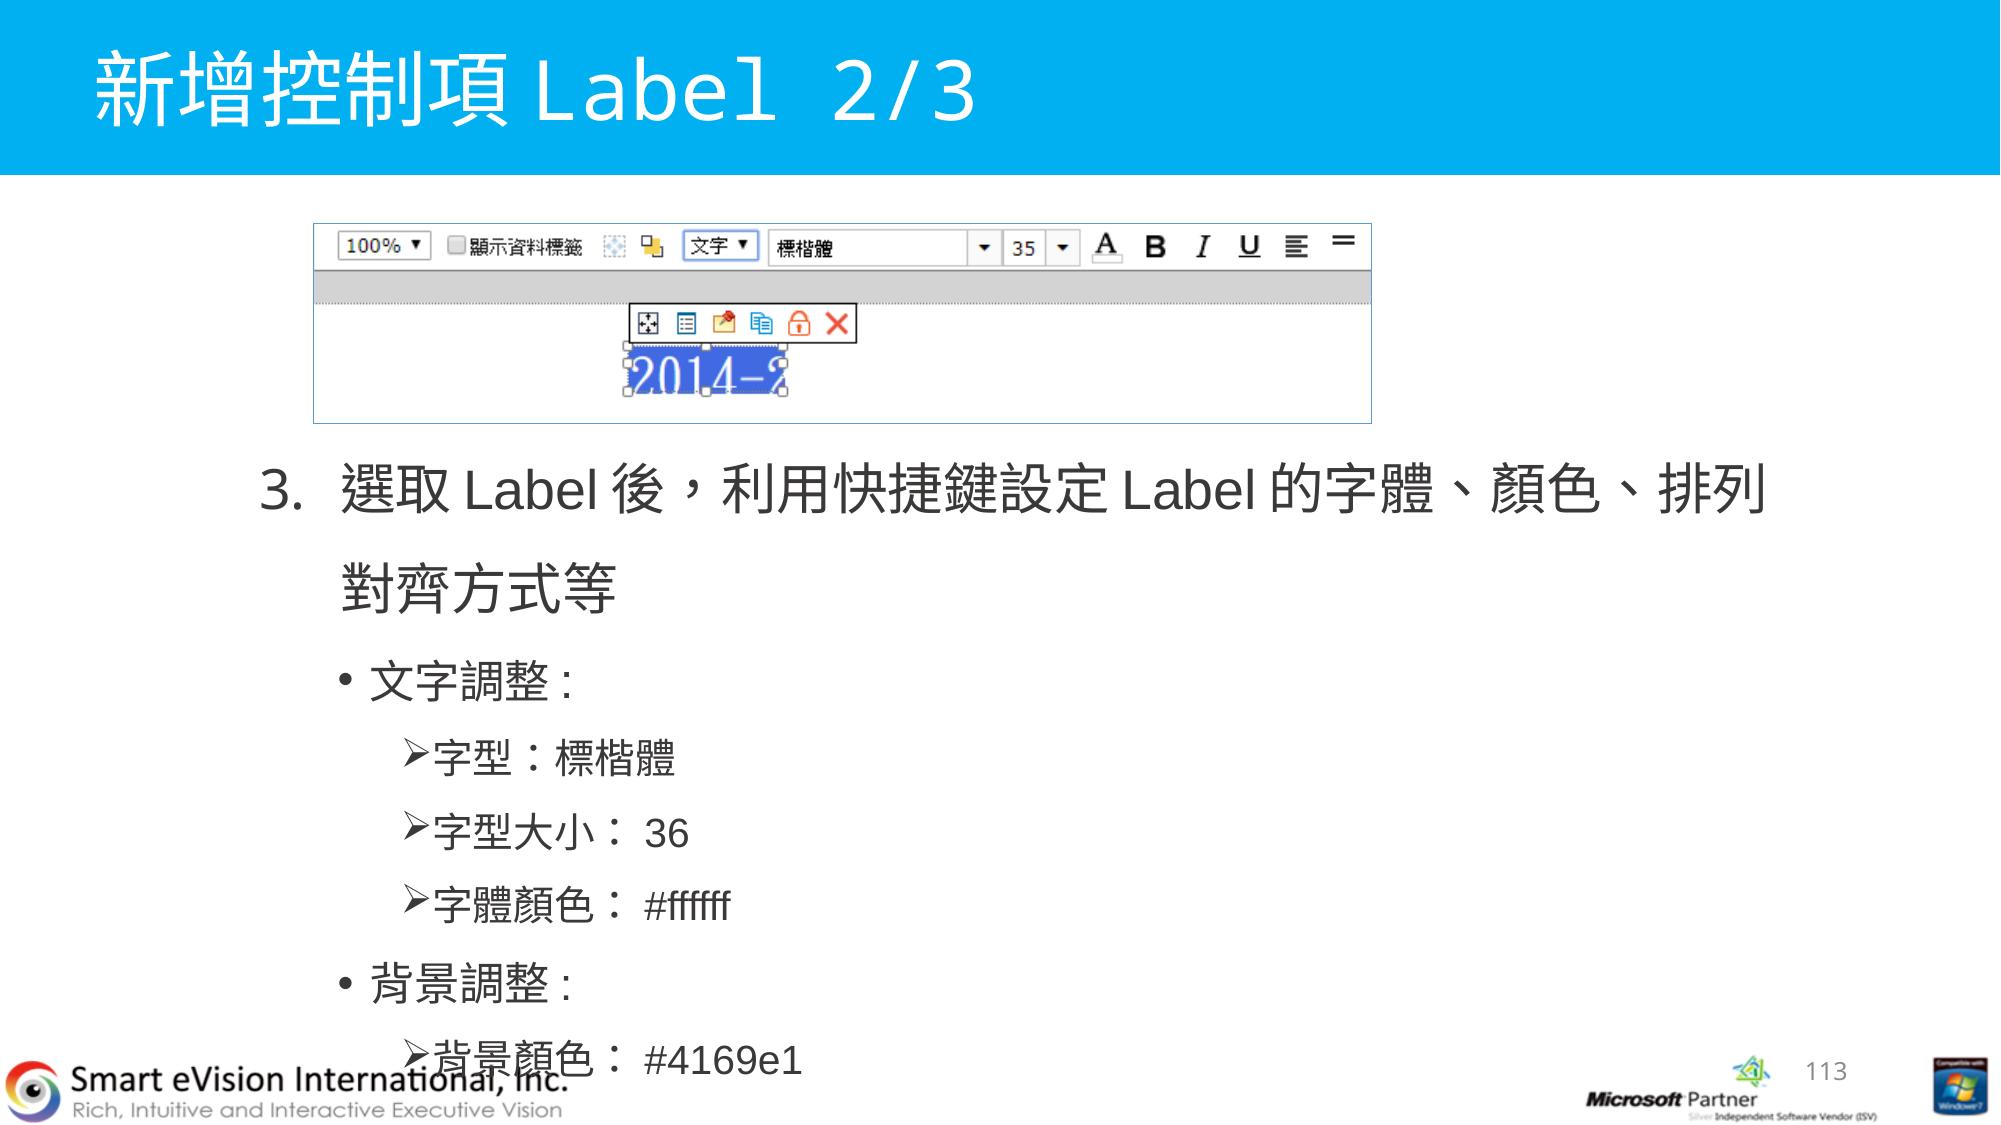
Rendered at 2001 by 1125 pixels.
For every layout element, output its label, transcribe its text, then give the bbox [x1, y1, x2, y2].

text_box 選取Label後，利用快捷鍵設定Label的字體、顏色、排列對齊方式等 文字調整: 字型：標楷體 字型大小：36 字體顏色：#ffffff 背景調整: 背景顏色：#4169e1 [197, 412, 1823, 1096]
slide_number 113 [1325, 1042, 1863, 1103]
picture [313, 223, 1372, 424]
title 新增控制項Label 2/3 [78, 29, 1843, 145]
